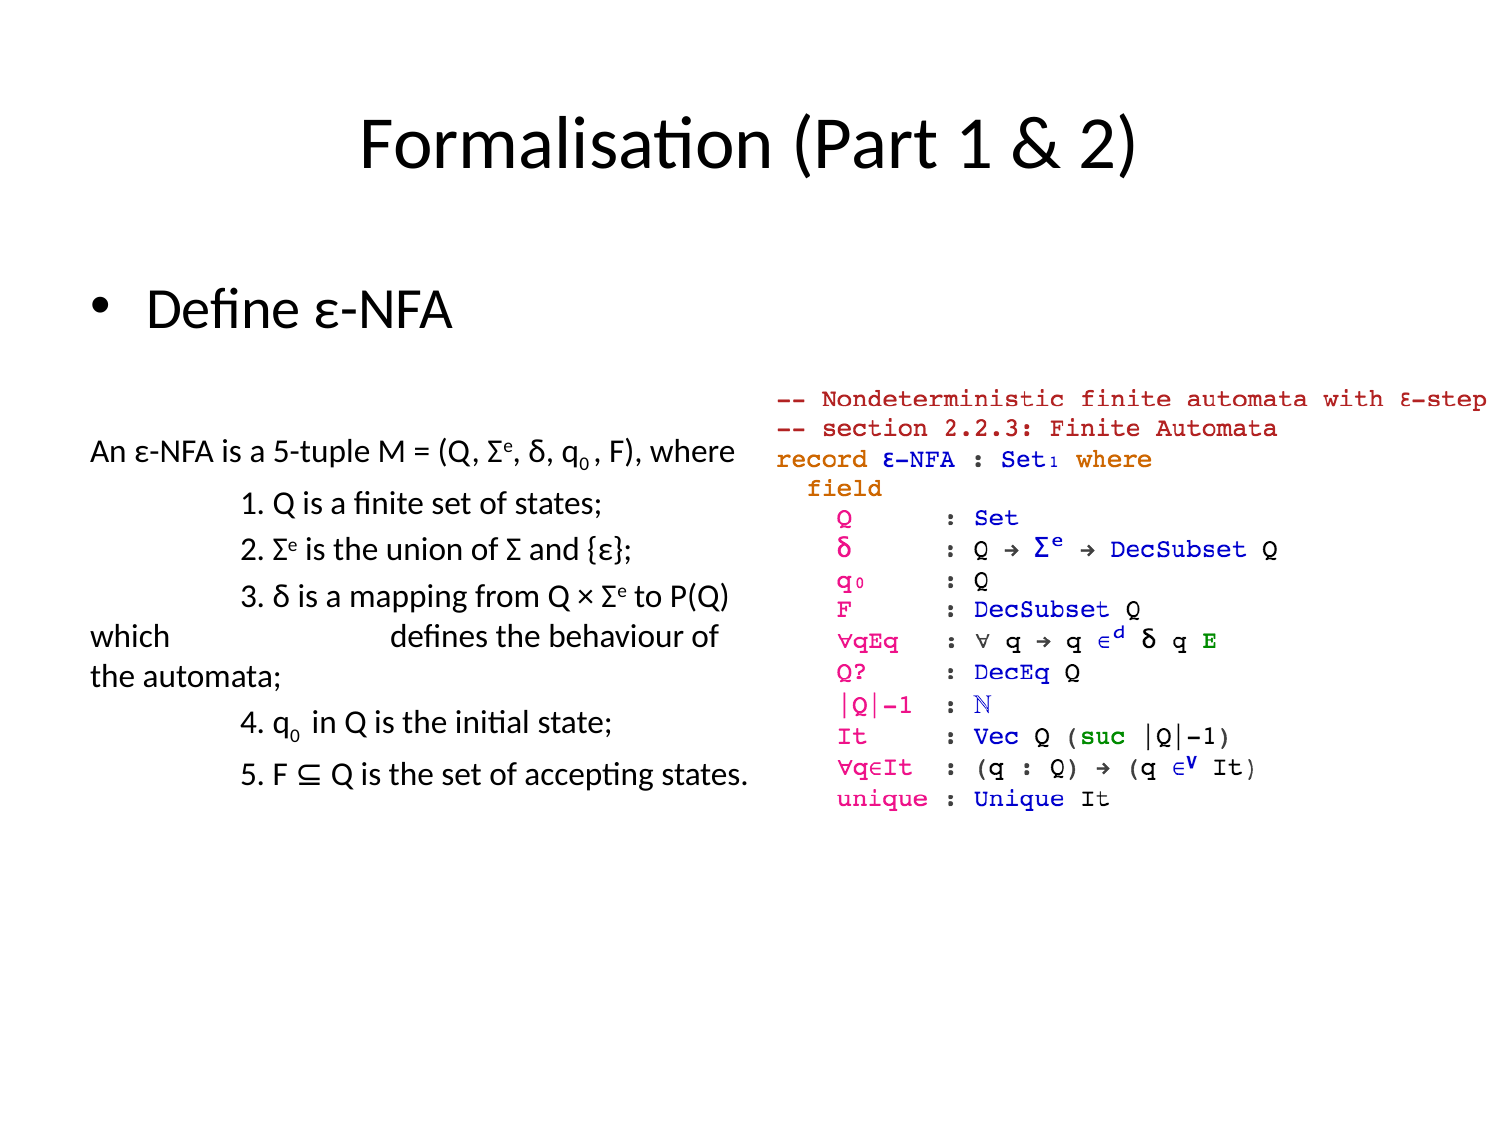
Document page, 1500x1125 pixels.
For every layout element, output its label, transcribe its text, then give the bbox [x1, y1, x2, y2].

title Formalisation (Part 1 & 2) [75, 45, 1425, 233]
picture [759, 369, 1500, 834]
text_box Define ε-NFA [74, 262, 1425, 1005]
